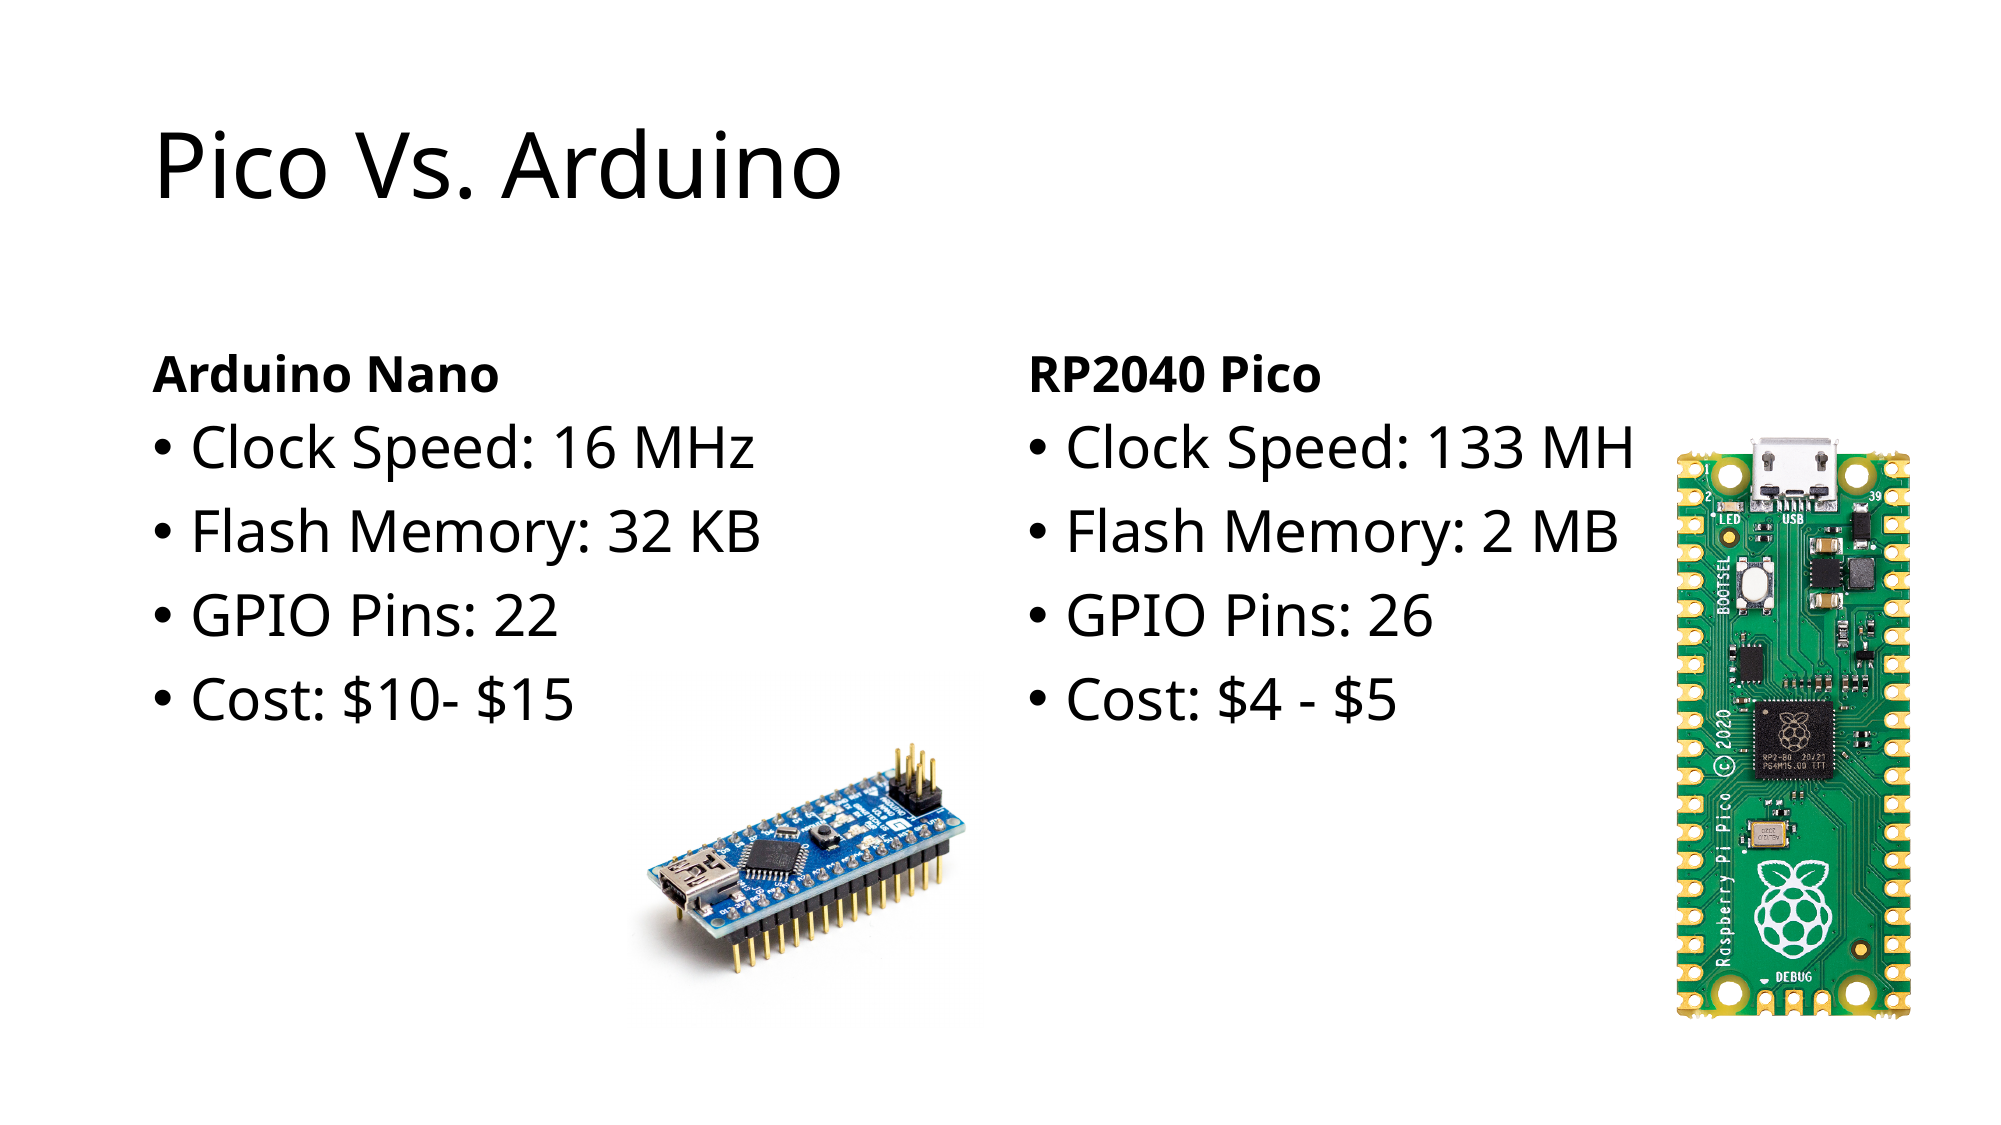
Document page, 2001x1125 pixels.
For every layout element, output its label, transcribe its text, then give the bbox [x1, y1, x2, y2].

picture [1634, 433, 1965, 1039]
list Clock Speed: 16 MHz Flash Memory: 32 KB GPIO Pins: 22 Cost: $10- $15 [137, 410, 984, 1016]
list Clock Speed: 133 MHz Flash Memory: 2 MB GPIO Pins: 26 Cost: $4 - $5 [1012, 410, 1863, 1016]
title Pico Vs. Arduino [137, 59, 1863, 278]
list Arduino Nano [137, 275, 984, 410]
list RP2040 Pico [1012, 275, 1863, 410]
picture [627, 670, 985, 1028]
